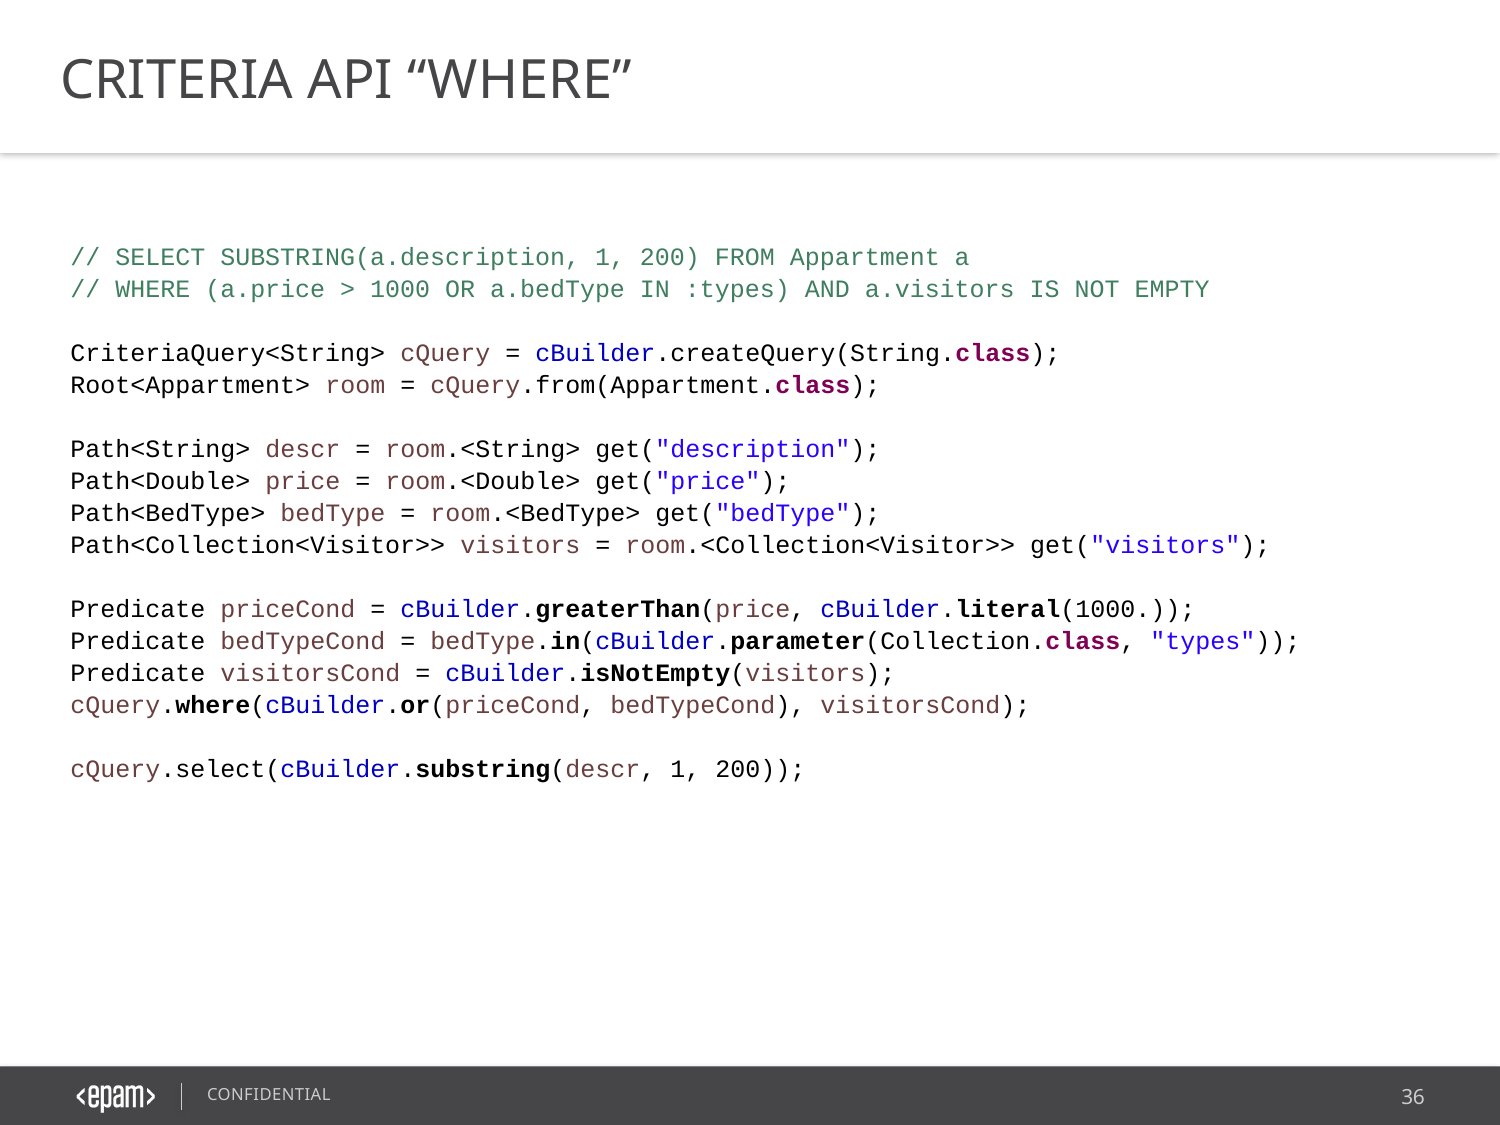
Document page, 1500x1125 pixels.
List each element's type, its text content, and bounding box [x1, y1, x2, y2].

list CRITERIA API “WHERE” [0, 0, 1500, 153]
list // SELECT SUBSTRING(a.description, 1, 200) FROM Appartment a // WHERE (a.price > 1000 OR a.bedType IN :types) AND a.visitors IS NOT EMPTY CriteriaQuery<String> cQuery = cBuilder.createQuery(String.class); Root<Appartment> room = cQuery.from(Appartment.class); Path<String> descr = room.<String> get("description"); Path<Double> price = room.<Double> get("price"); Path<BedType> bedType = room.<BedType> get("bedType"); Path<Collection<Visitor>> visitors = room.<Collection<Visitor>> get("visitors"); Predicate priceCond = cBuilder.greaterThan(price, cBuilder.literal(1000.)); Predicate bedTypeCond = bedType.in(cBuilder.parameter(Collection.class, "types")); Predicate visitorsCond = cBuilder.isNotEmpty(visitors); cQuery.where(cBuilder.or(priceCond, bedTypeCond), visitorsCond); cQuery.select(cBuilder.substring(descr, 1, 200)); [59, 202, 1434, 987]
picture [76, 1085, 155, 1113]
